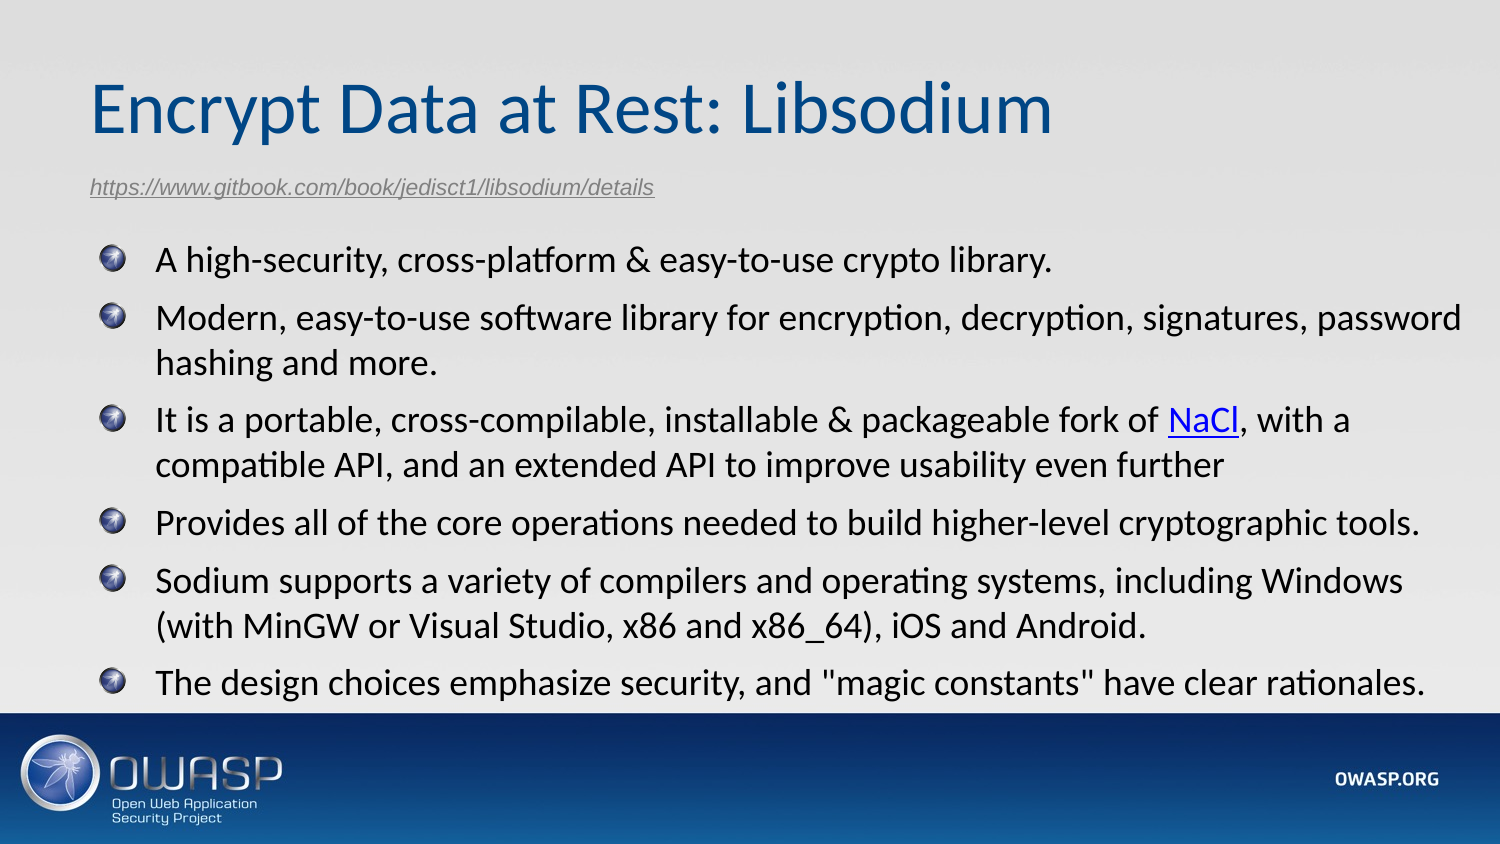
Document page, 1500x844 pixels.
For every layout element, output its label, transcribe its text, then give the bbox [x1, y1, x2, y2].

picture [0, 0, 1500, 844]
title Encrypt Data at Rest: Libsodium [75, 33, 1425, 175]
text_box A high-security, cross-platform & easy-to-use crypto library. Modern, easy-to-use software library for encryption, decryption, signatures, password hashing and more. It is a portable, cross-compilable, installable & packageable fork of NaCl, with a compatible API, and an extended API to improve usability even further Provides all of the core operations needed to build higher-level cryptographic tools. Sodium supports a variety of compilers and operating systems, including Windows (with MinGW or Visual Studio, x86 and x86_64), iOS and Android. The design choices emphasize security, and "magic constants" have clear rationales. [75, 228, 1481, 647]
text_box https://www.gitbook.com/book/jedisct1/libsodium/details [74, 165, 889, 208]
